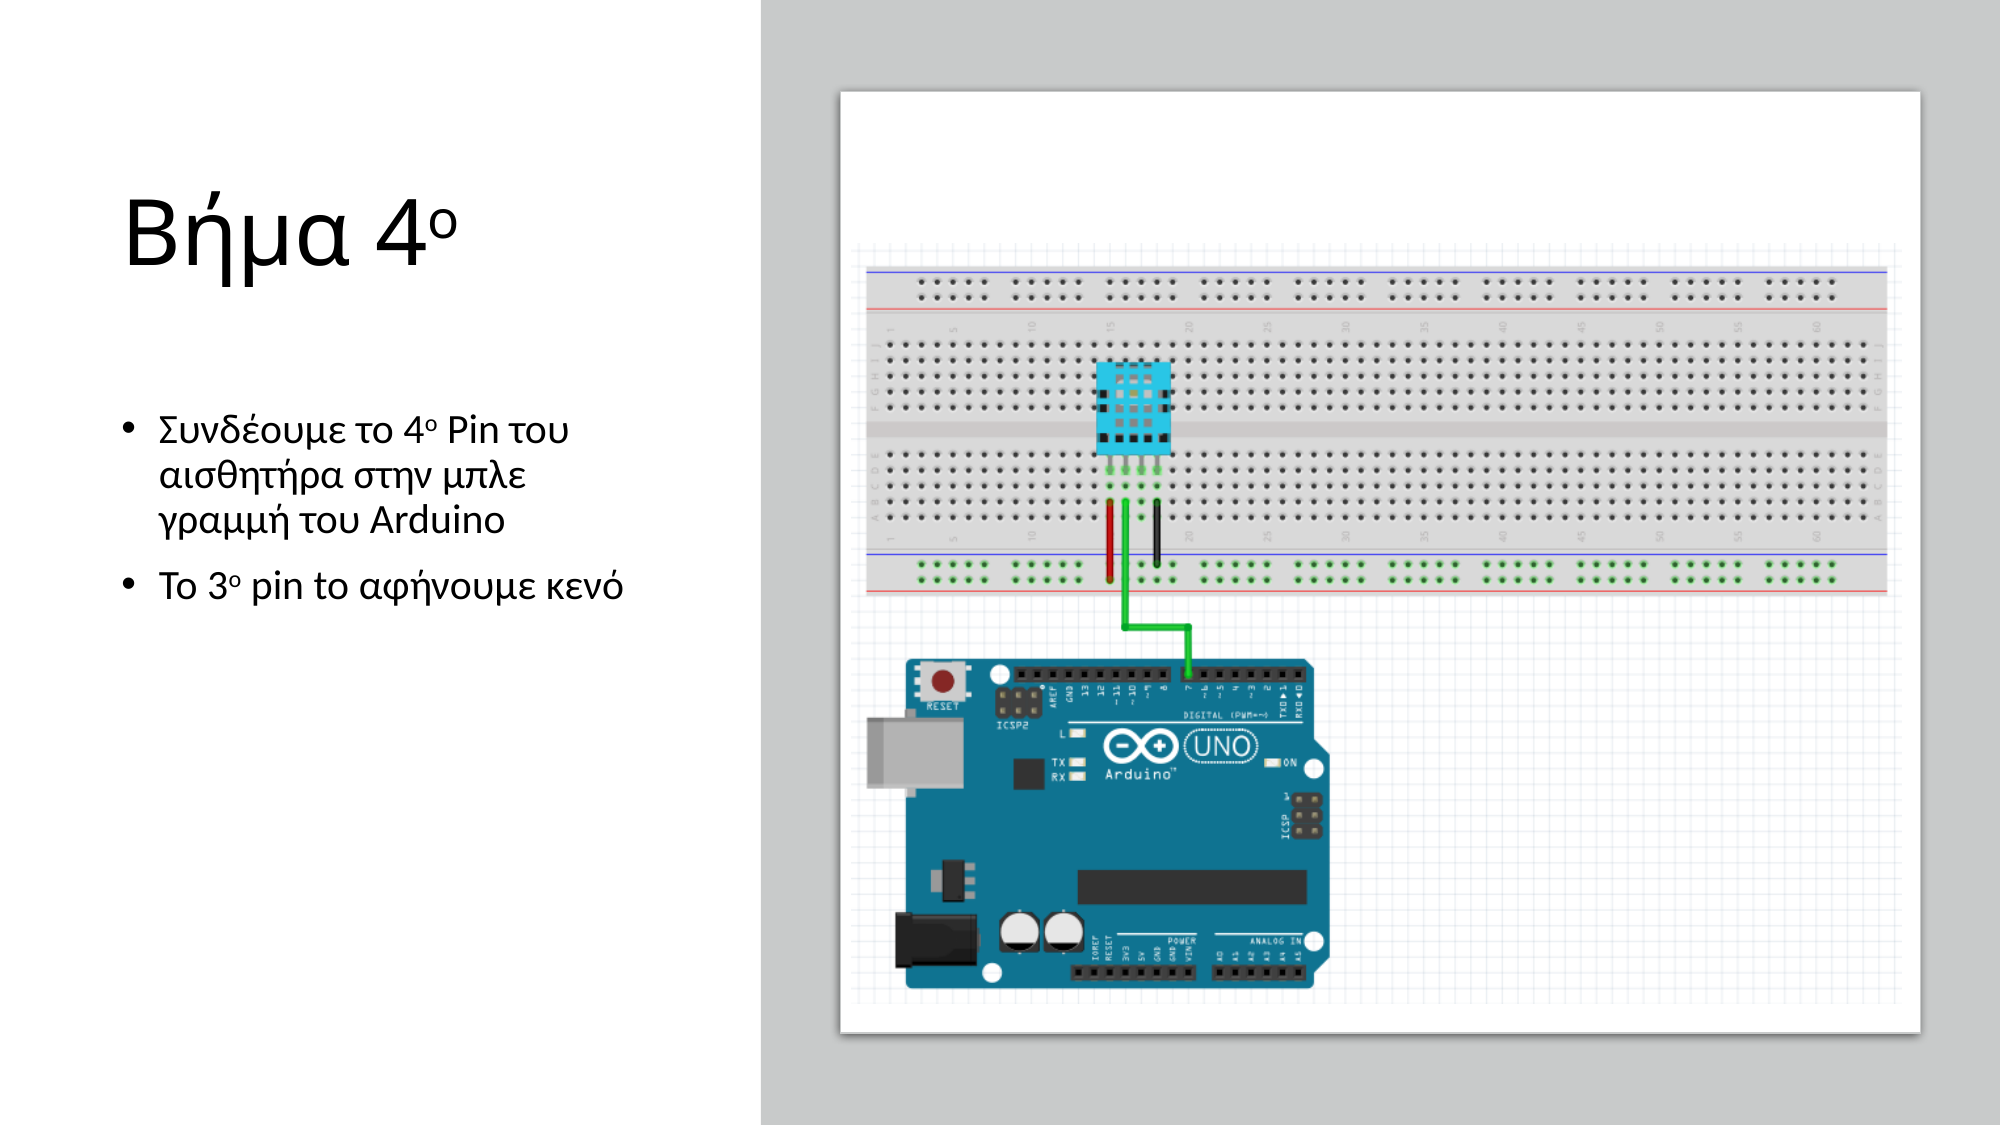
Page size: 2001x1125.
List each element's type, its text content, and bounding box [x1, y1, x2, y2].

title Βήμα 4ο [106, 103, 682, 370]
picture [851, 243, 1902, 1004]
text_box [839, 90, 1922, 1034]
text_box [760, 0, 2000, 1125]
list Συνδέουμε το 4ο Pin του αισθητήρα στην μπλε γραμμή του Arduino Το 3ο pin to αφήνουμε κενό [106, 399, 682, 1021]
